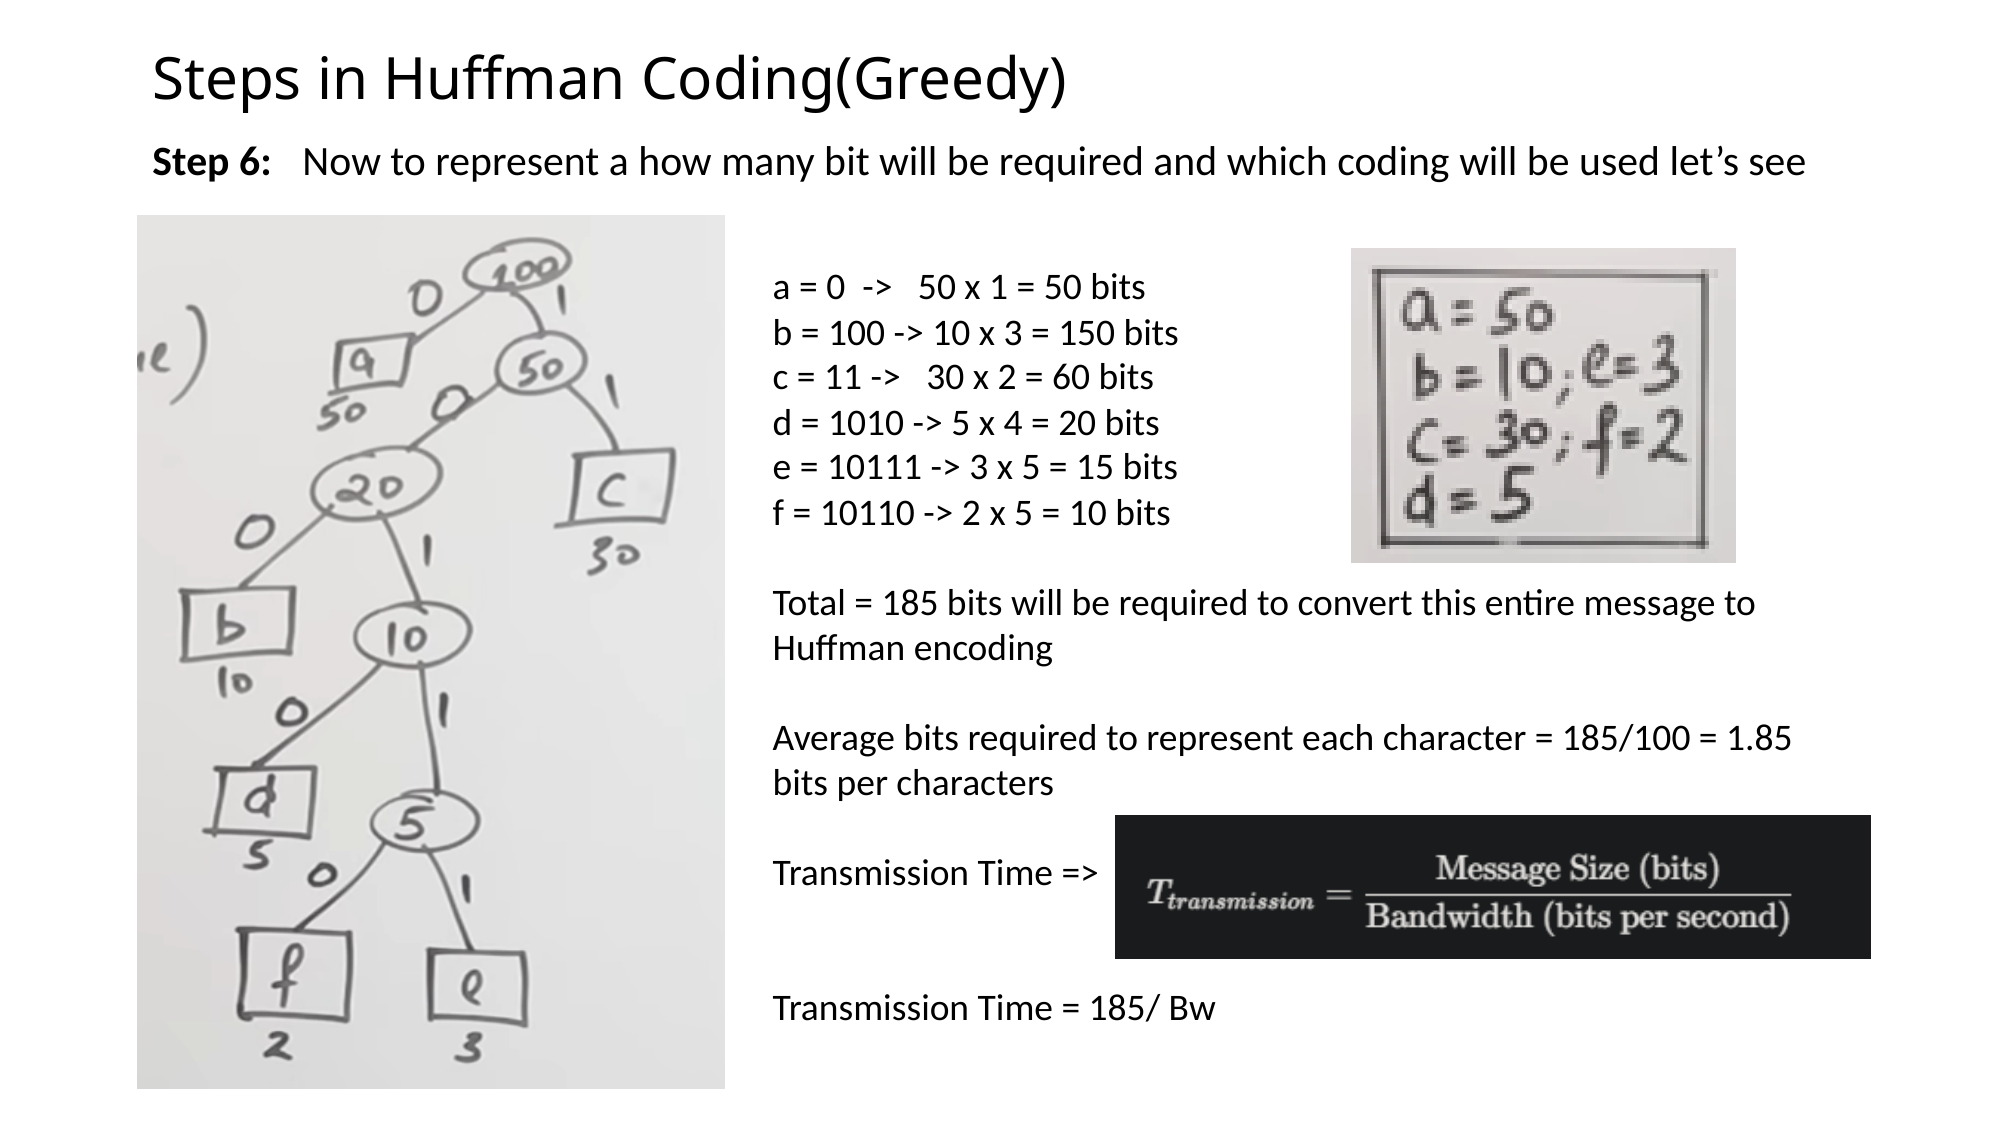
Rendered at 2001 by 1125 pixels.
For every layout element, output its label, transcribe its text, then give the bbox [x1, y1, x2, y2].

picture [137, 215, 725, 1089]
list Step 6: Now to represent a how many bit will be required and which coding will be used let’s see [137, 132, 1863, 959]
text_box a = 0 -> 50 x 1 = 50 bits b = 100 -> 10 x 3 = 150 bits c = 11 -> 30 x 2 = 60 bits d = 1010 -> 5 x 4 = 20 bits e = 10111 -> 3 x 5 = 15 bits f = 10110 -> 2 x 5 = 10 bits Total = 185 bits will be required to convert this entire message to Huffman encoding Average bits required to represent each character = 185/100 = 1.85 bits per characters Transmission Time => Transmission Time = 185/ Bw [757, 255, 1829, 1035]
picture [1351, 248, 1736, 563]
picture [1115, 815, 1871, 959]
title Steps in Huffman Coding(Greedy) [137, 28, 1210, 132]
